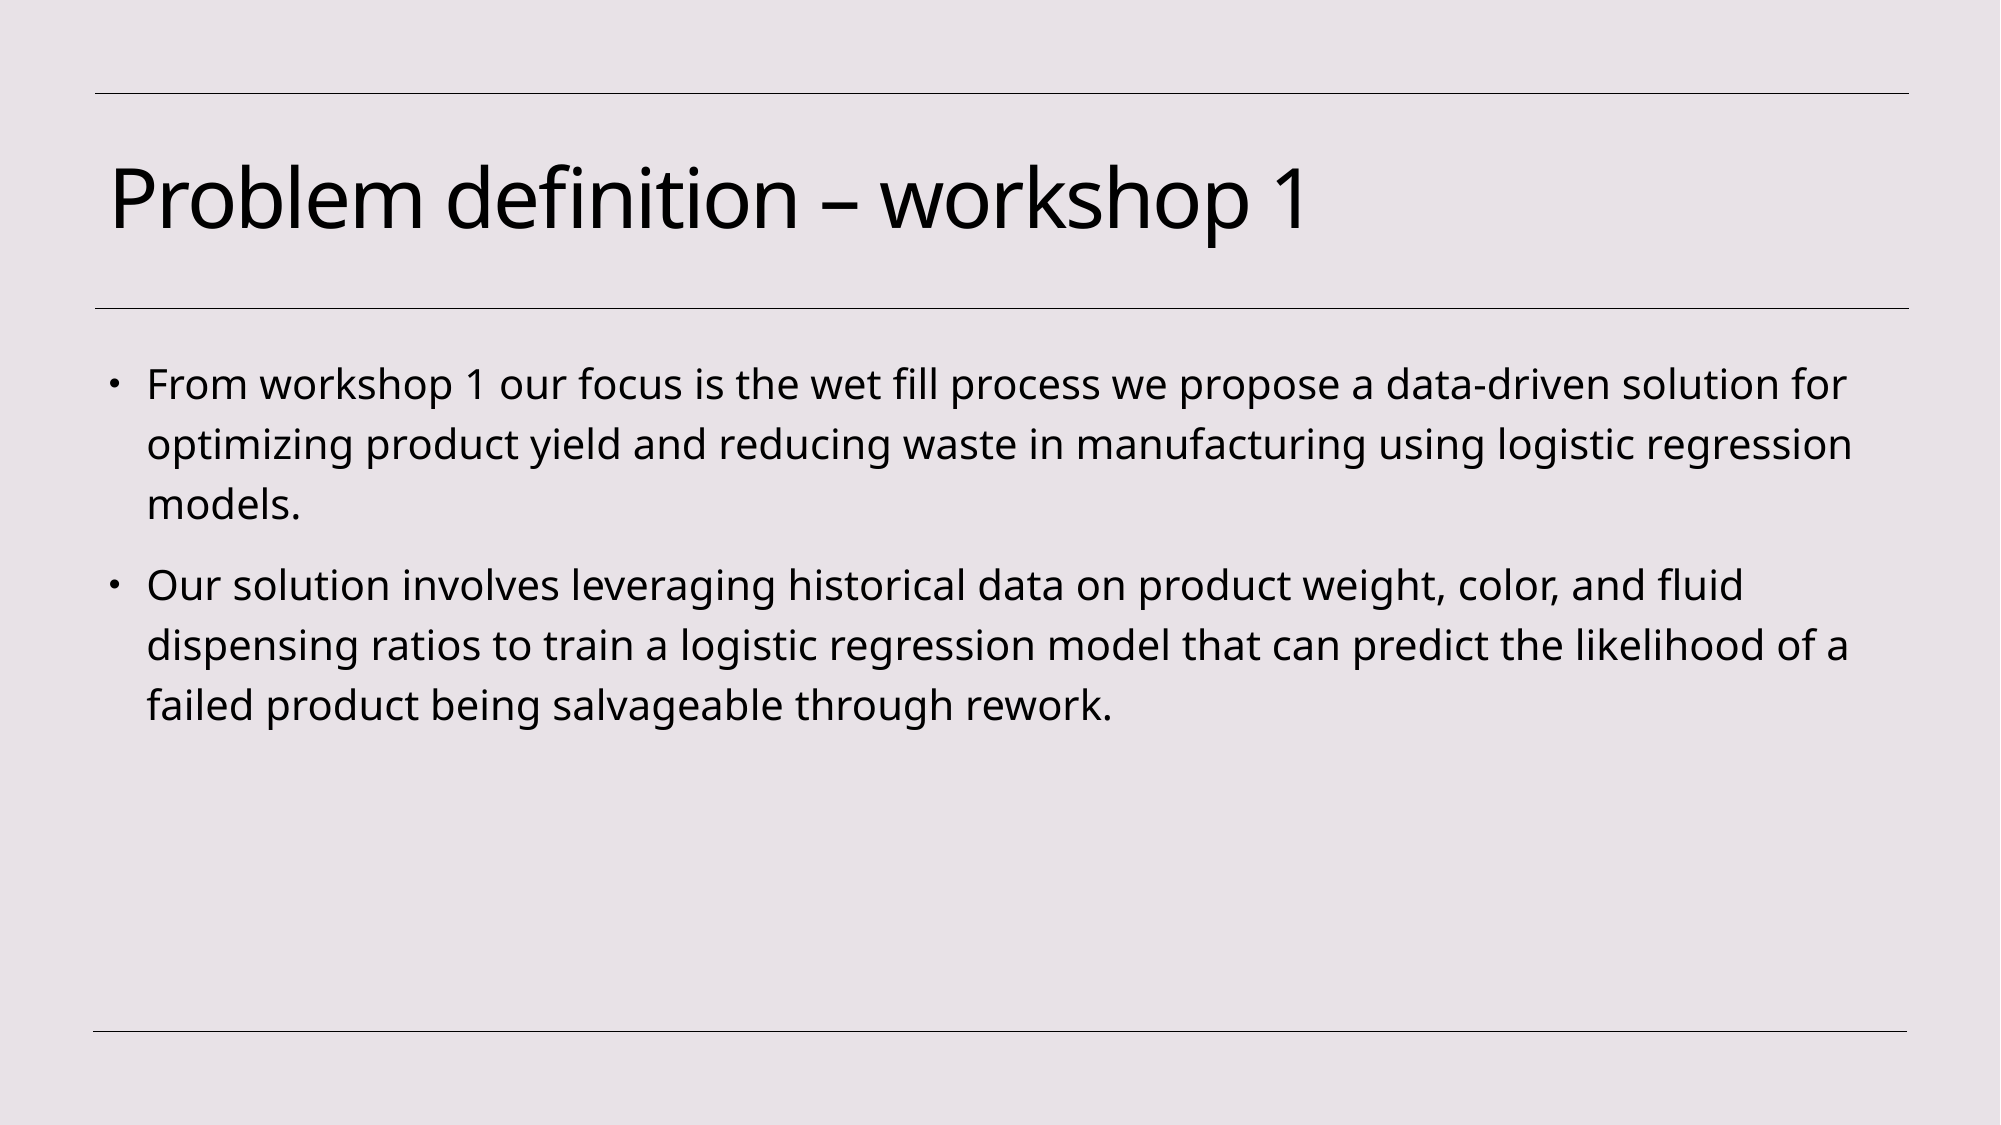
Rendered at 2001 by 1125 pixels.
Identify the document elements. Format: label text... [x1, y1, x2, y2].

list From workshop 1 our focus is the wet fill process we propose a data-driven solution for optimizing product yield and reducing waste in manufacturing using logistic regression models. Our solution involves leveraging historical data on product weight, color, and fluid dispensing ratios to train a logistic regression model that can predict the likelihood of a failed product being salvageable through rework. [93, 340, 1908, 983]
title Problem definition – workshop 1 [93, 113, 1907, 291]
